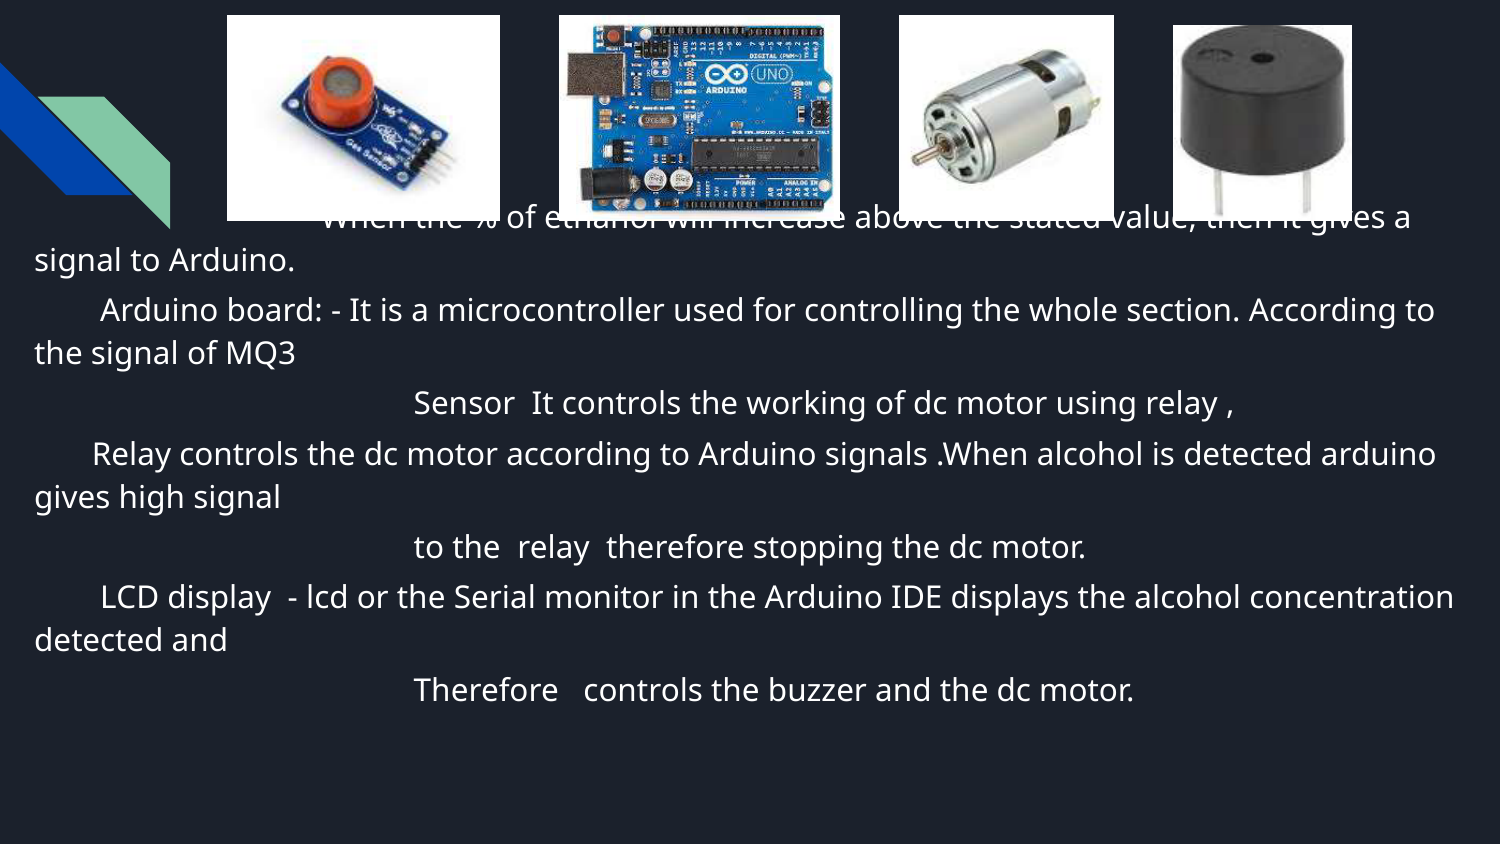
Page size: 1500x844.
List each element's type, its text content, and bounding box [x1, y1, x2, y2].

picture [1173, 24, 1352, 221]
list When the % of ethanol will increase above the stated value, then it gives a signal to Arduino. Arduino board: - It is a microcontroller used for controlling the whole section. According to the signal of MQ3 Sensor It controls the working of dc motor using relay , Relay controls the dc motor according to Arduino signals .When alcohol is detected arduino gives high signal to the relay therefore stopping the dc motor. LCD display - lcd or the Serial monitor in the Arduino IDE displays the alcohol concentration detected and Therefore controls the buzzer and the dc motor. [19, 42, 1478, 821]
picture [227, 15, 500, 221]
picture [898, 15, 1114, 221]
picture [559, 15, 840, 221]
